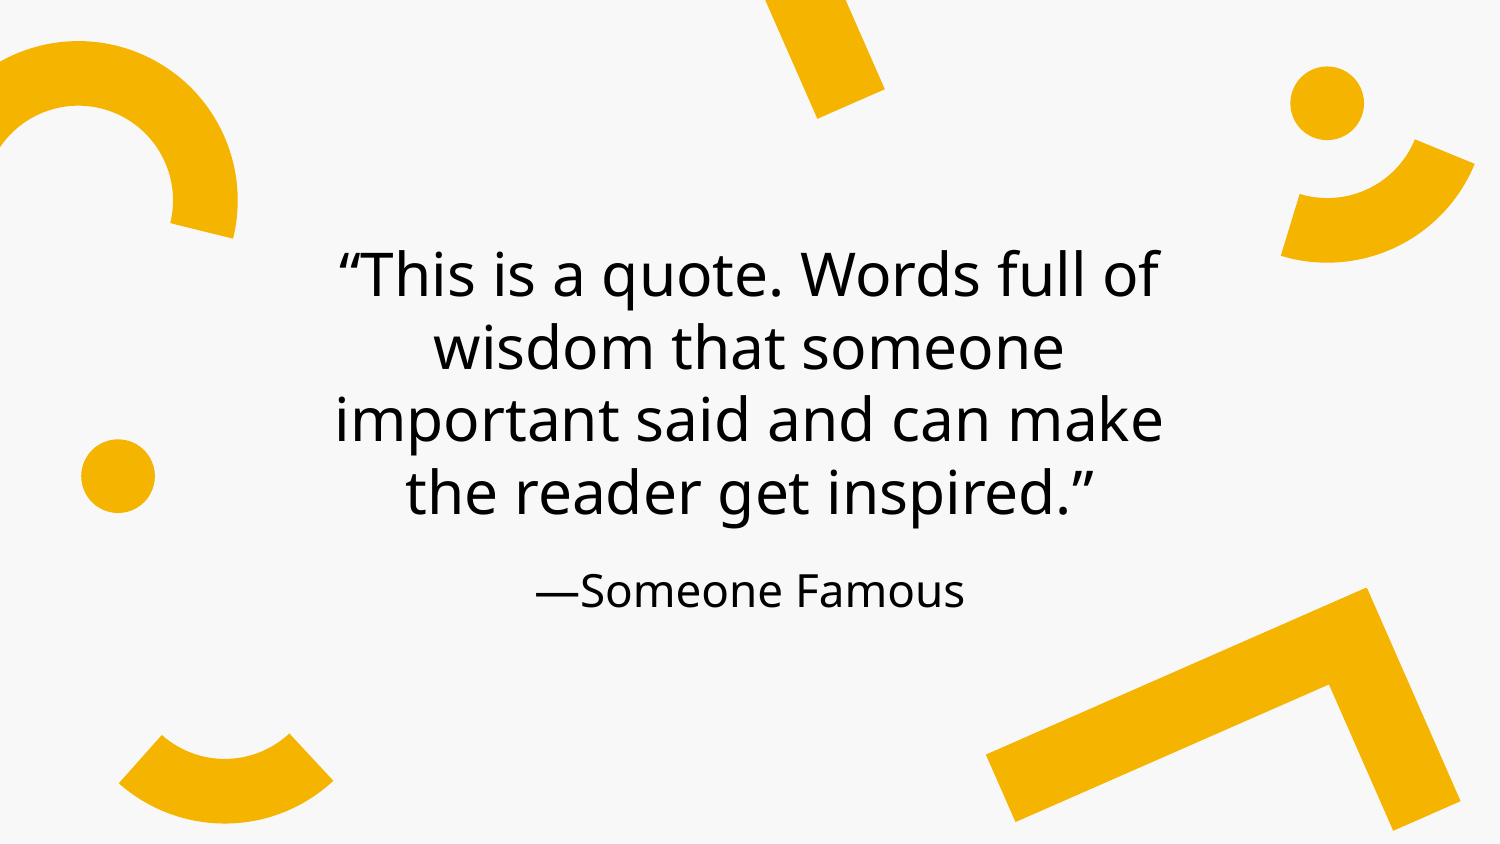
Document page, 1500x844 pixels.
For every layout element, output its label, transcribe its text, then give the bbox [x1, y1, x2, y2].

subtitle “This is a quote. Words full of wisdom that someone important said and can make the reader get inspired.” [311, 221, 1189, 548]
title —Someone Famous [497, 548, 1003, 635]
